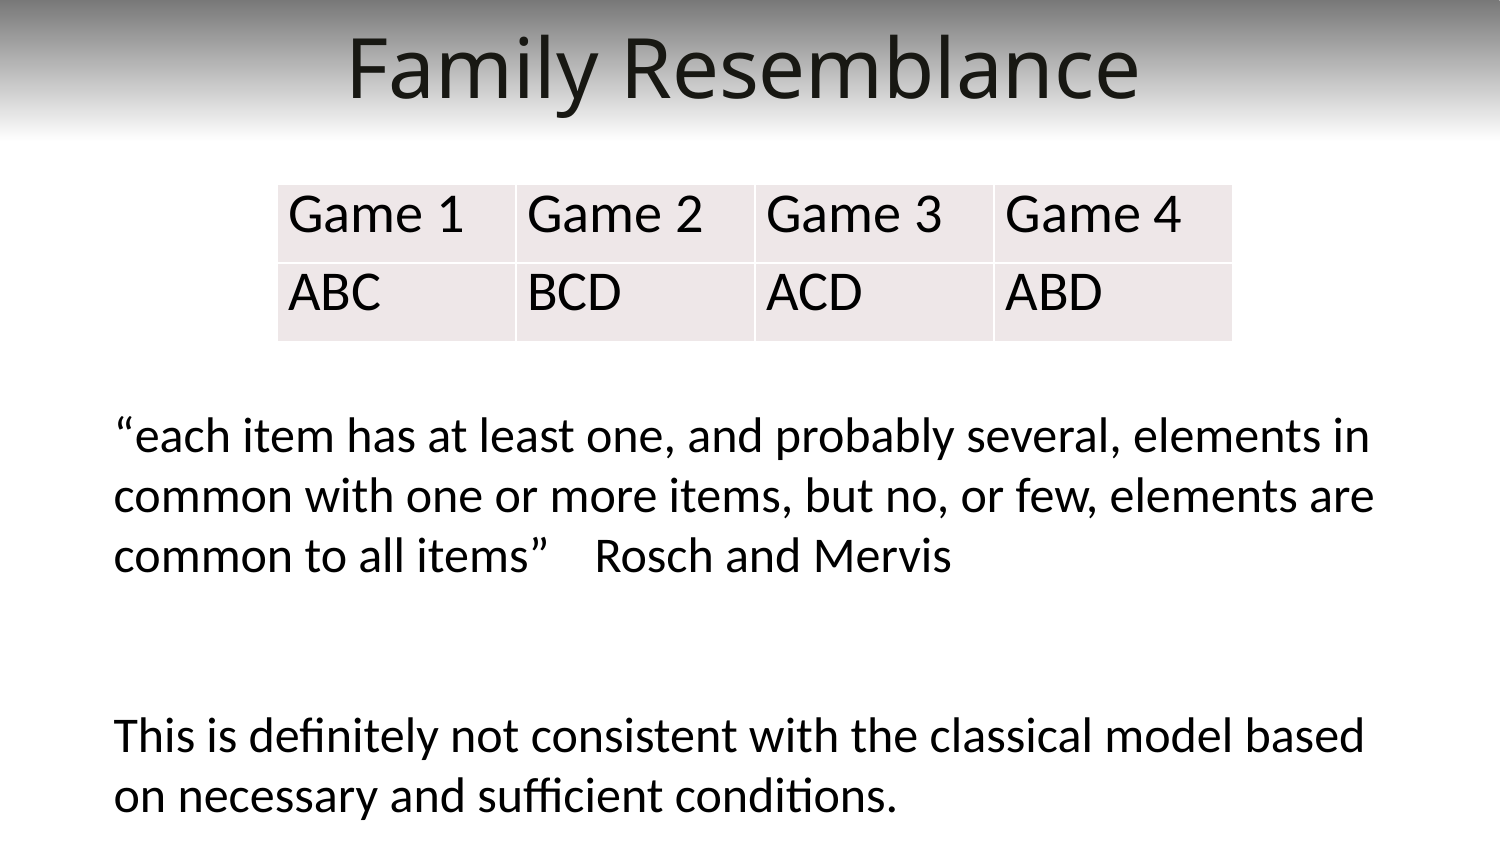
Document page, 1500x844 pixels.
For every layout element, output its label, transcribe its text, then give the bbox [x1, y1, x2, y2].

table_header Game 3 [756, 185, 993, 262]
table_cell ABC [278, 264, 515, 341]
table_header Game 2 [517, 185, 754, 262]
table_header Game 4 [995, 185, 1232, 262]
table_cell BCD [517, 264, 754, 341]
table_cell ABD [995, 264, 1232, 341]
text_box “each item has at least one, and probably several, elements in common with one or more items, but no, or few, elements are common to all items” Rosch and Mervis This is definitely not consistent with the classical model based on necessary and sufficient conditions. [99, 394, 1412, 830]
title Family Resemblance [12, 0, 1475, 132]
table_cell ACD [756, 264, 993, 341]
table_header Game 1 [278, 185, 515, 262]
